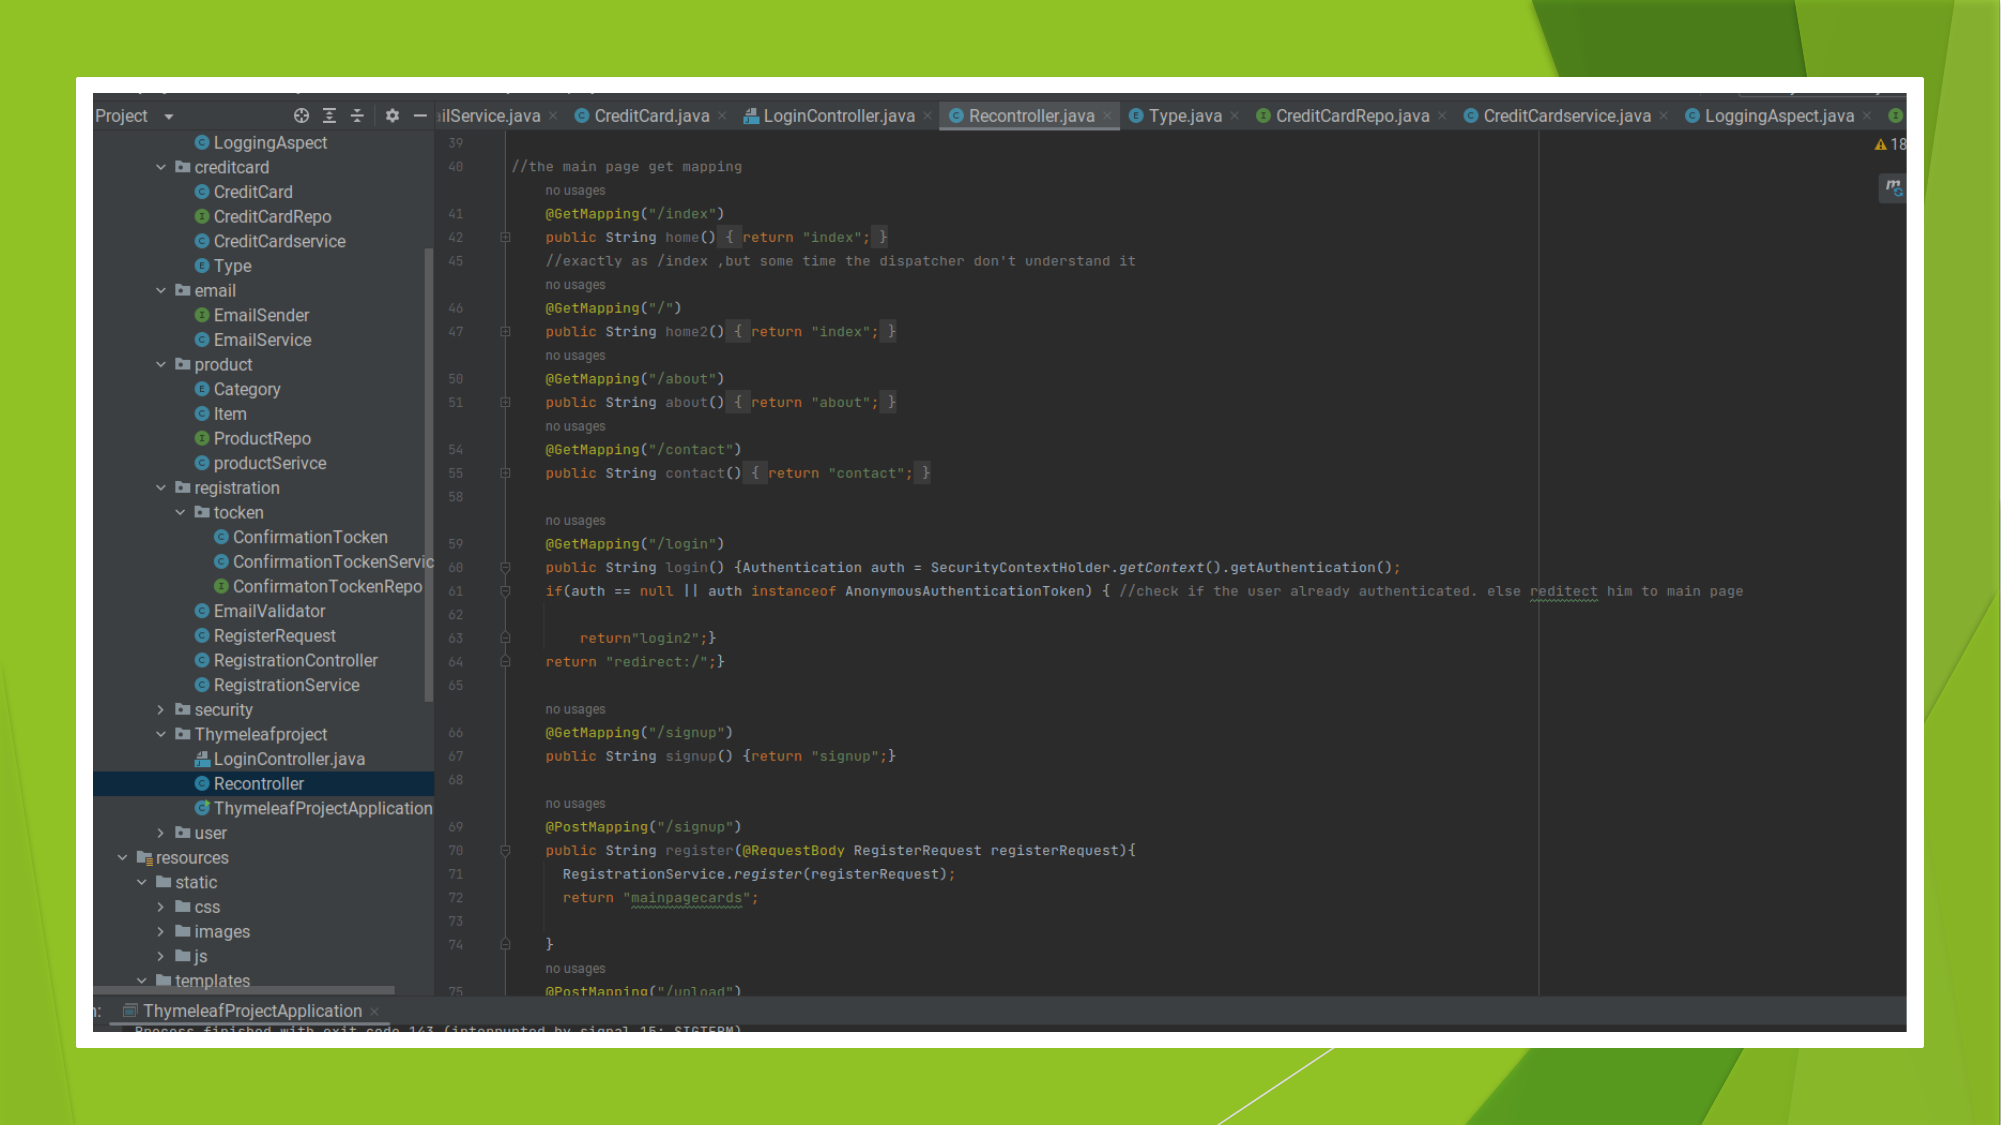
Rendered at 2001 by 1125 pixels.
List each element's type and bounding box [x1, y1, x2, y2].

picture [92, 93, 1908, 1032]
text_box [0, 0, 2000, 1125]
